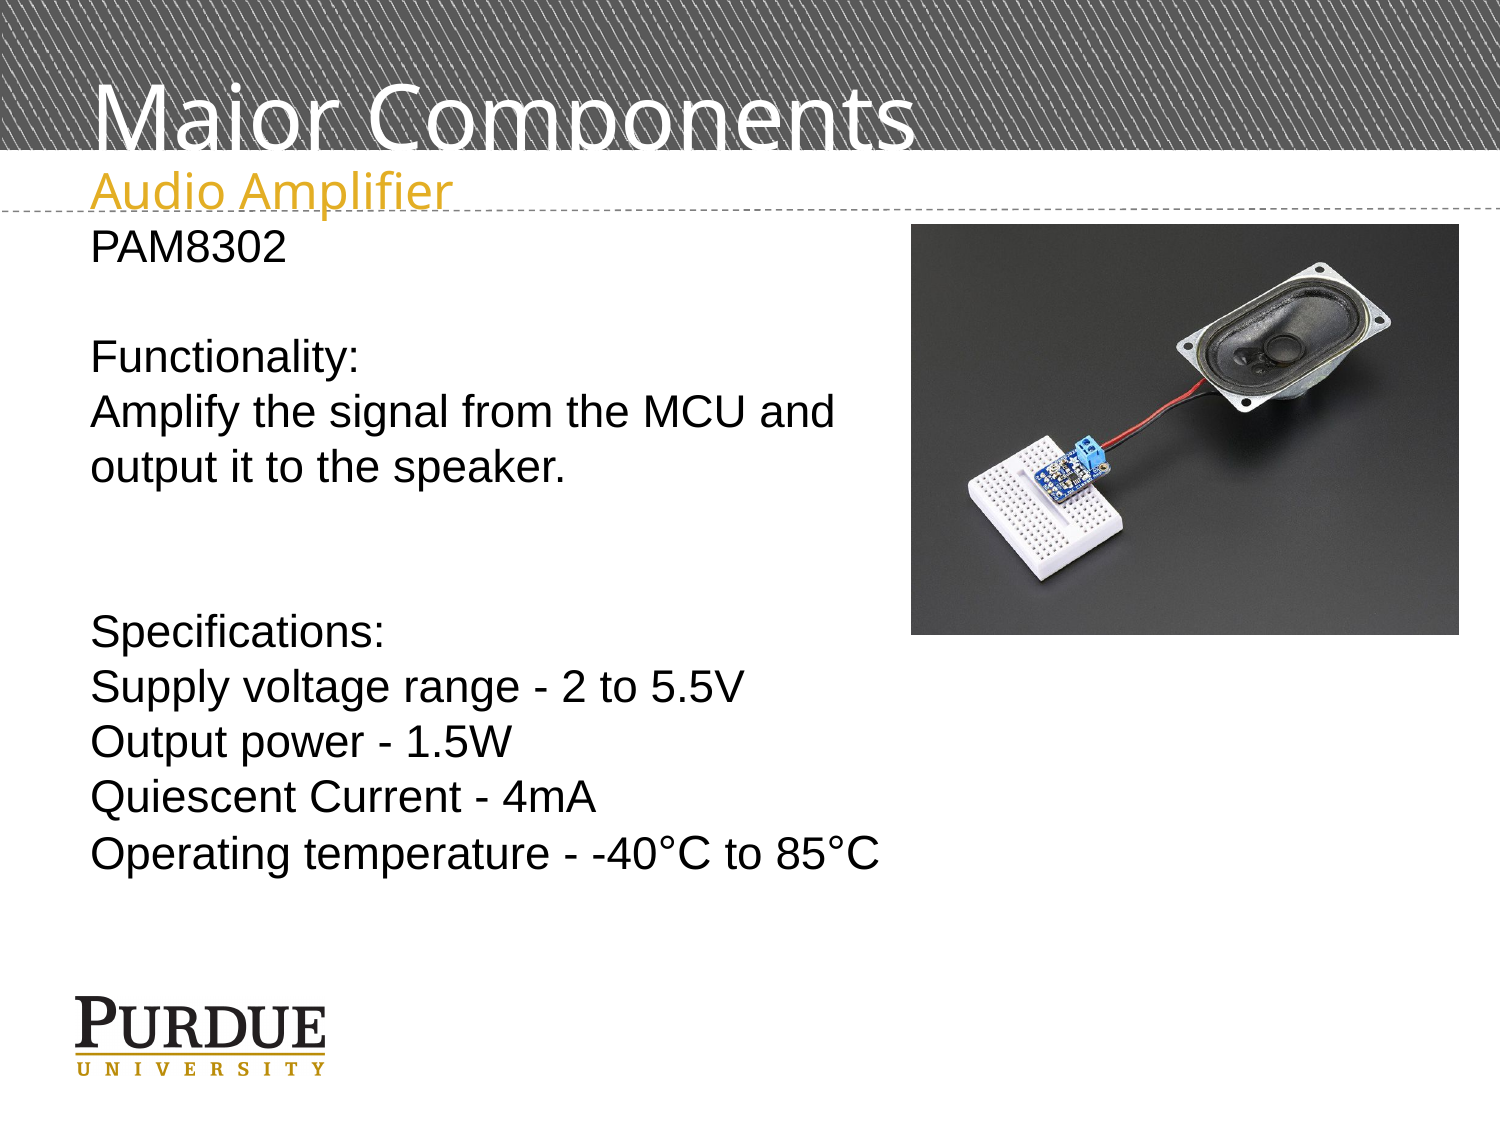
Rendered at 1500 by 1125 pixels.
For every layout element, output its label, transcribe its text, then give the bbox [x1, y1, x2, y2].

title Major Components [75, 51, 1427, 175]
list PAM8302 Functionality: Amplify the signal from the MCU and output it to the speaker. Specifications: Supply voltage range - 2 to 5.5V Output power - 1.5W Quiescent Current - 4mA Operating temperature - -40°C to 85°C [75, 225, 932, 1080]
picture [910, 224, 1459, 636]
list Audio Amplifier [75, 151, 1425, 225]
picture [2, 0, 1500, 151]
